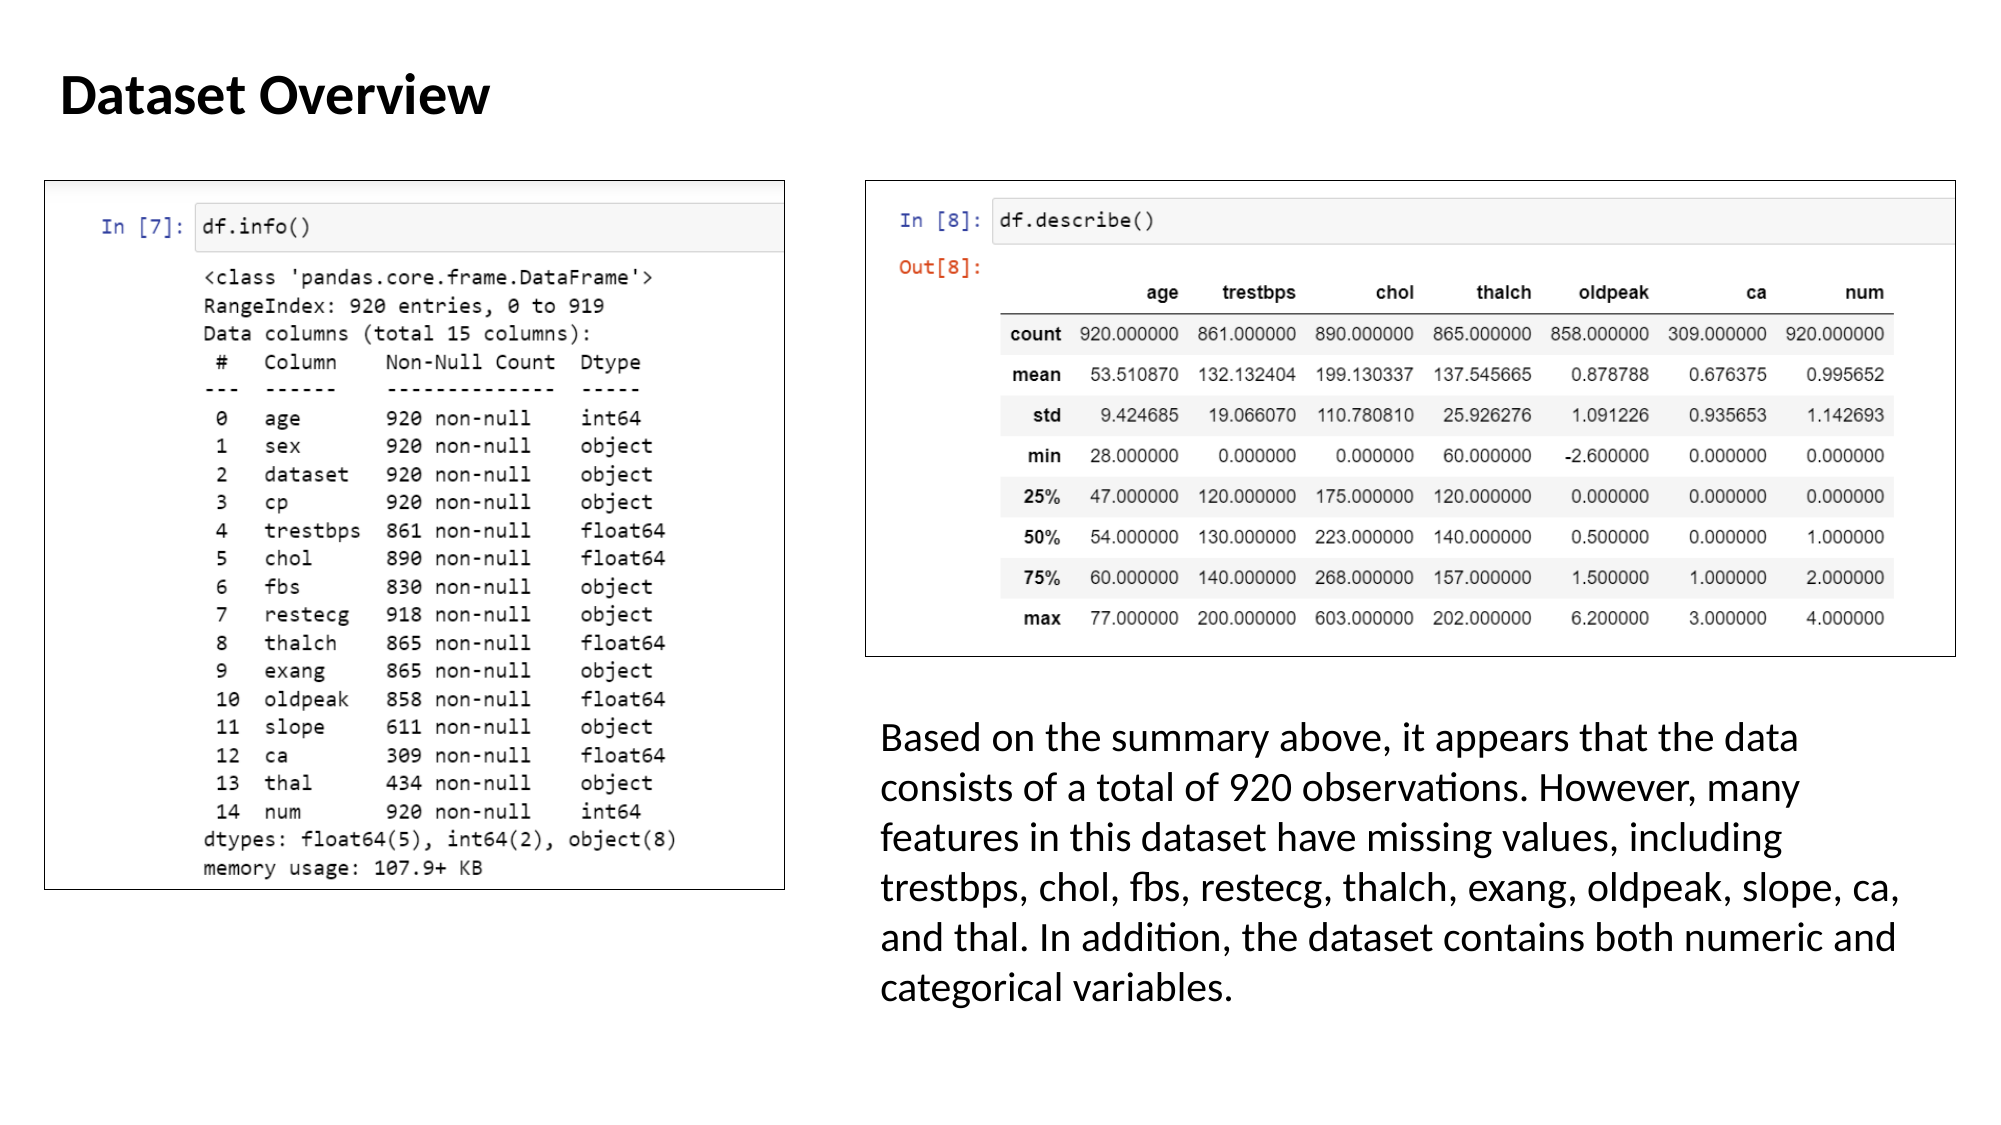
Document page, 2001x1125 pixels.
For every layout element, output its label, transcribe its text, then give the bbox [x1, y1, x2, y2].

text_box Dataset Overview [45, 48, 1364, 134]
picture [44, 180, 785, 890]
picture [865, 180, 1955, 657]
text_box Based on the summary above, it appears that the data consists of a total of 920 observations. However, many features in this dataset have missing values, including trestbps, chol, fbs, restecg, thalch, exang, oldpeak, slope, ca, and thal. In addition, the dataset contains both numeric and categorical variables. [865, 702, 1929, 1018]
